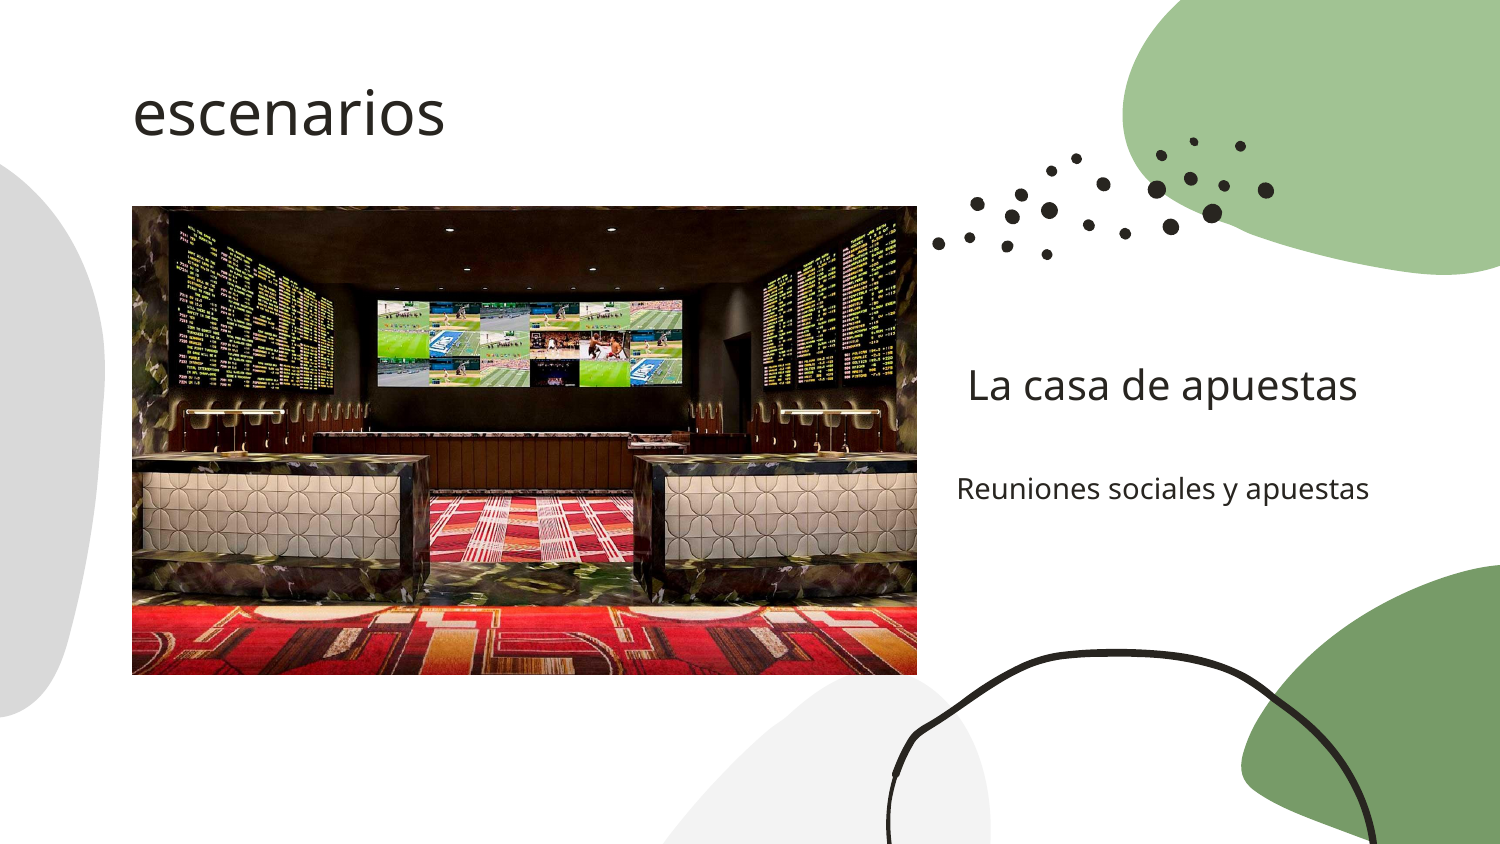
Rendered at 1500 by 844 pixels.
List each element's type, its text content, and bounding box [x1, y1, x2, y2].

title escenarios [117, 57, 1383, 159]
text_box La casa de apuestas [923, 348, 1420, 420]
picture [131, 206, 917, 676]
text_box Reuniones sociales y apuestas [938, 451, 1389, 523]
